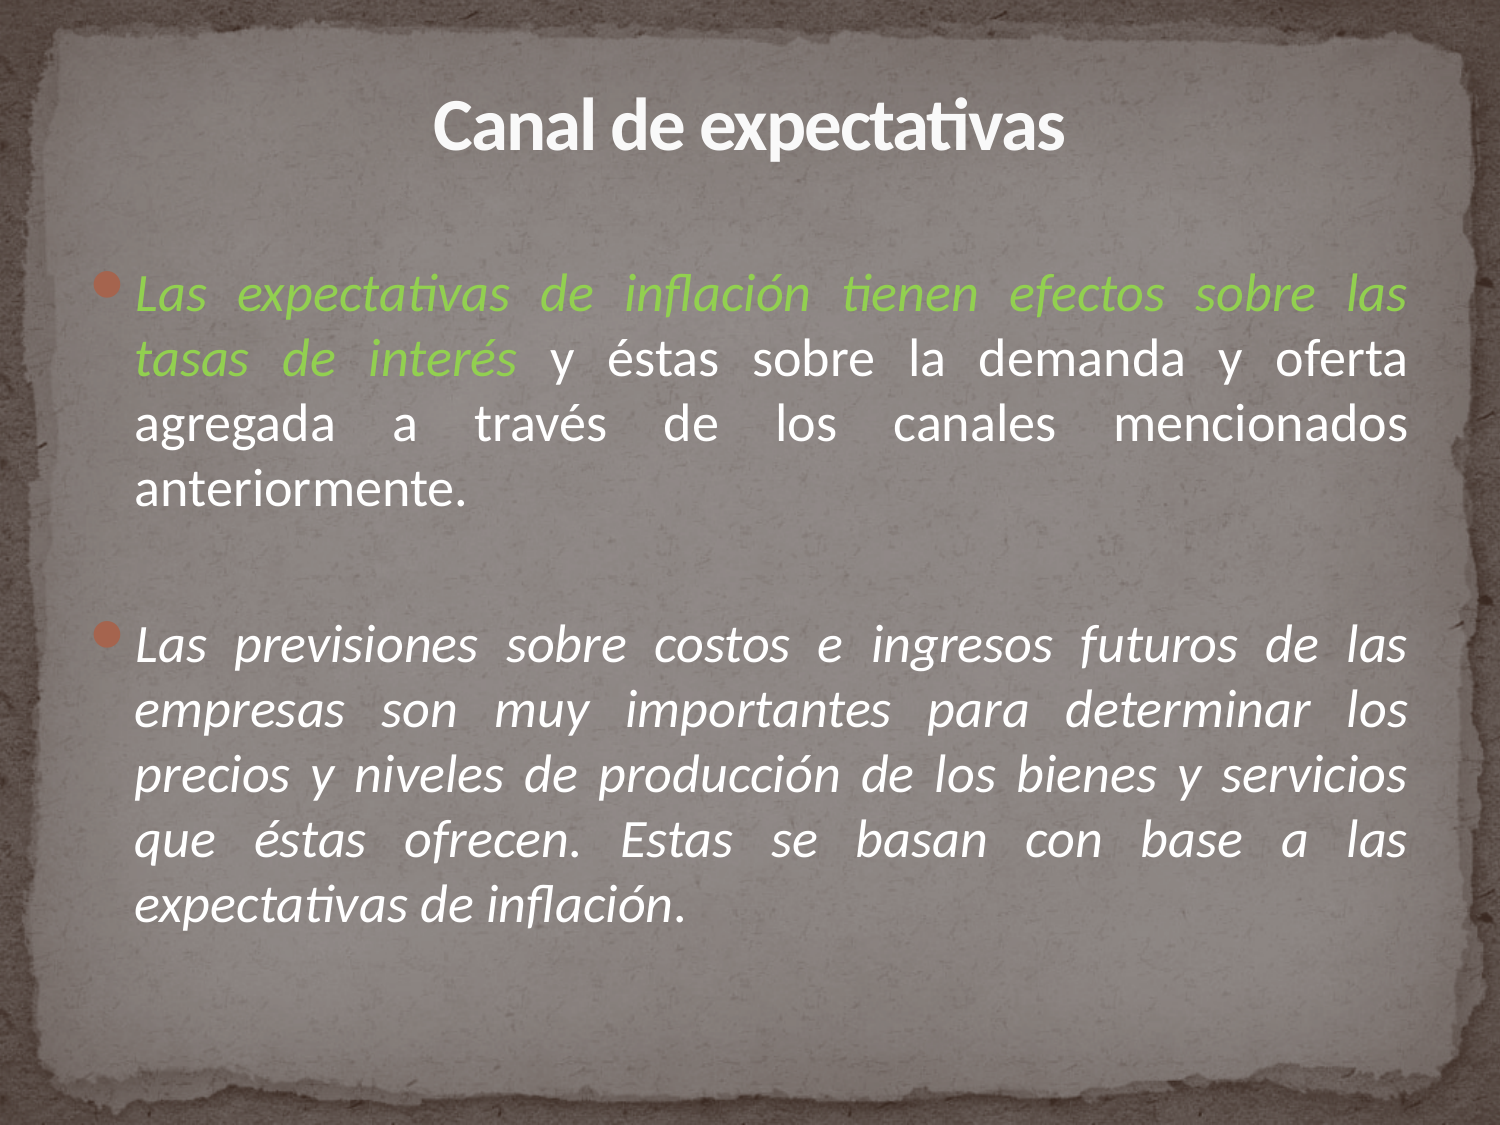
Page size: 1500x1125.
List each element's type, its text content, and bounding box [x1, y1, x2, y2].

title Canal de expectativas [74, 24, 1425, 173]
list Las expectativas de inflación tienen efectos sobre las tasas de interés y éstas sobre la demanda y oferta agregada a través de los canales mencionados anteriormente. Las previsiones sobre costos e ingresos futuros de las empresas son muy importantes para determinar los precios y niveles de producción de los bienes y servicios que éstas ofrecen. Estas se basan con base a las expectativas de inflación. [75, 249, 1425, 1000]
